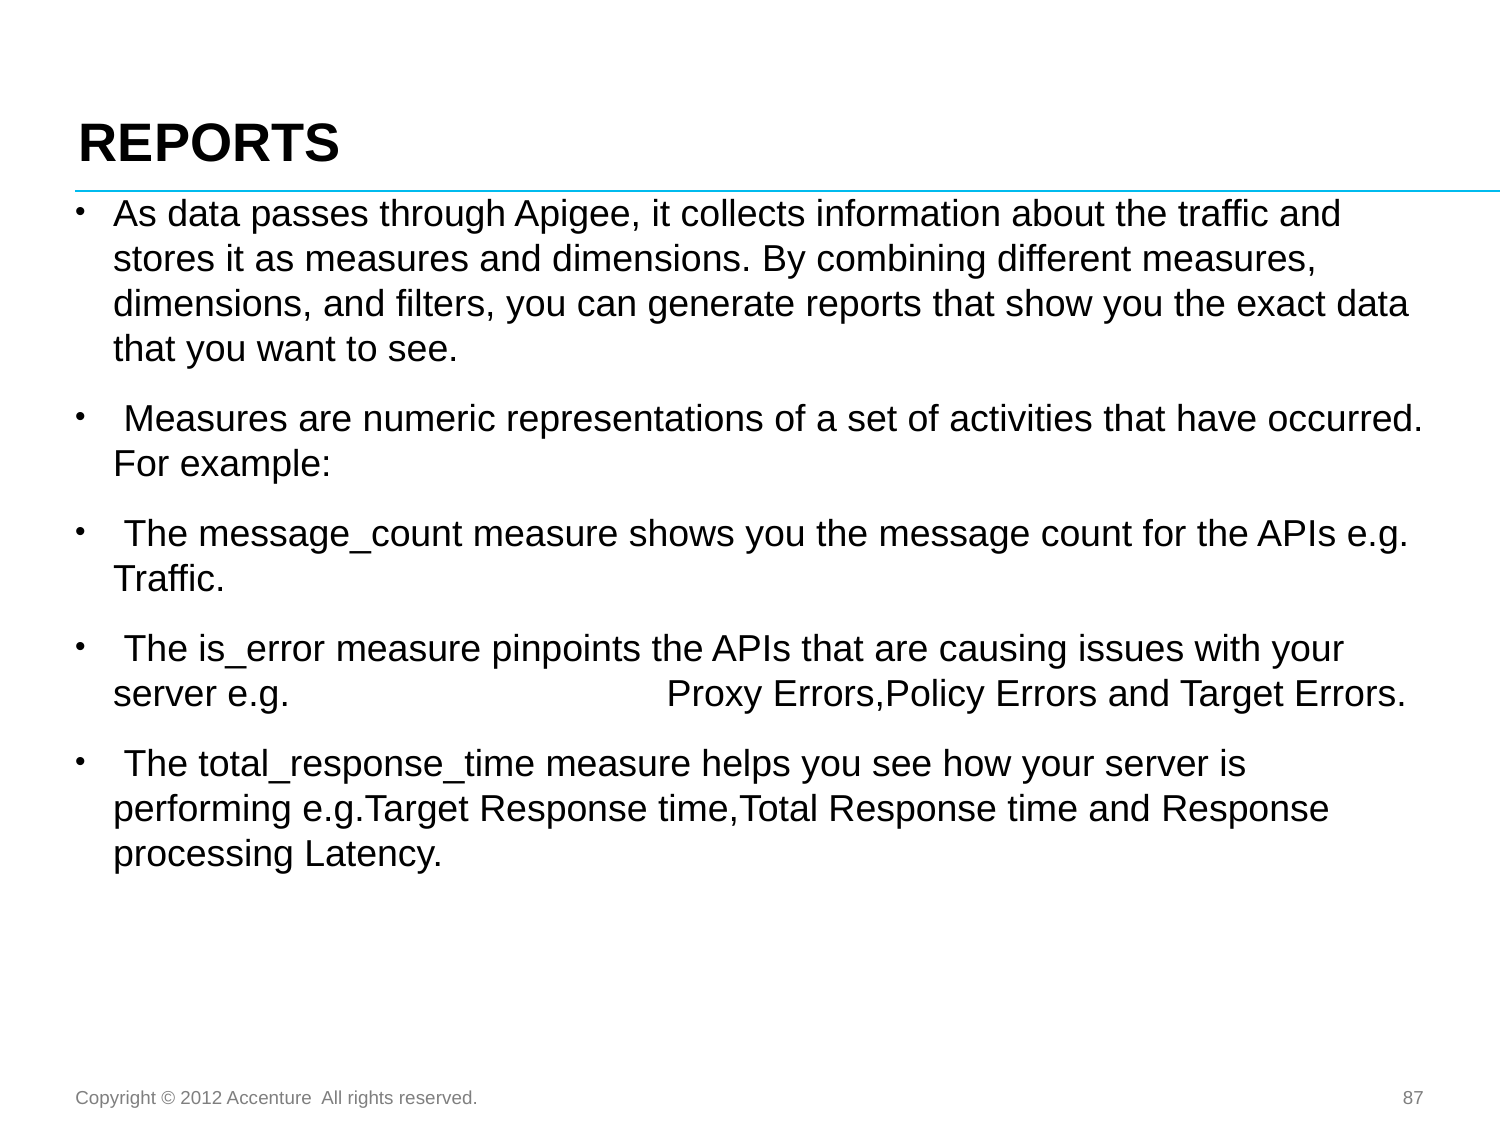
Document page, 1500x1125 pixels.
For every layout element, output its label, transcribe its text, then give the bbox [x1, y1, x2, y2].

title REPORTS [78, 97, 1425, 227]
list As data passes through Apigee, it collects information about the traffic and stores it as measures and dimensions. By combining different measures, dimensions, and filters, you can generate reports that show you the exact data that you want to see. Measures are numeric representations of a set of activities that have occurred. For example: The message_count measure shows you the message count for the APIs e.g. Traffic. The is_error measure pinpoints the APIs that are causing issues with your server e.g. Proxy Errors,Policy Errors and Target Errors. The total_response_time measure helps you see how your server is performing e.g.Target Response time,Total Response time and Response processing Latency. [75, 188, 1425, 981]
